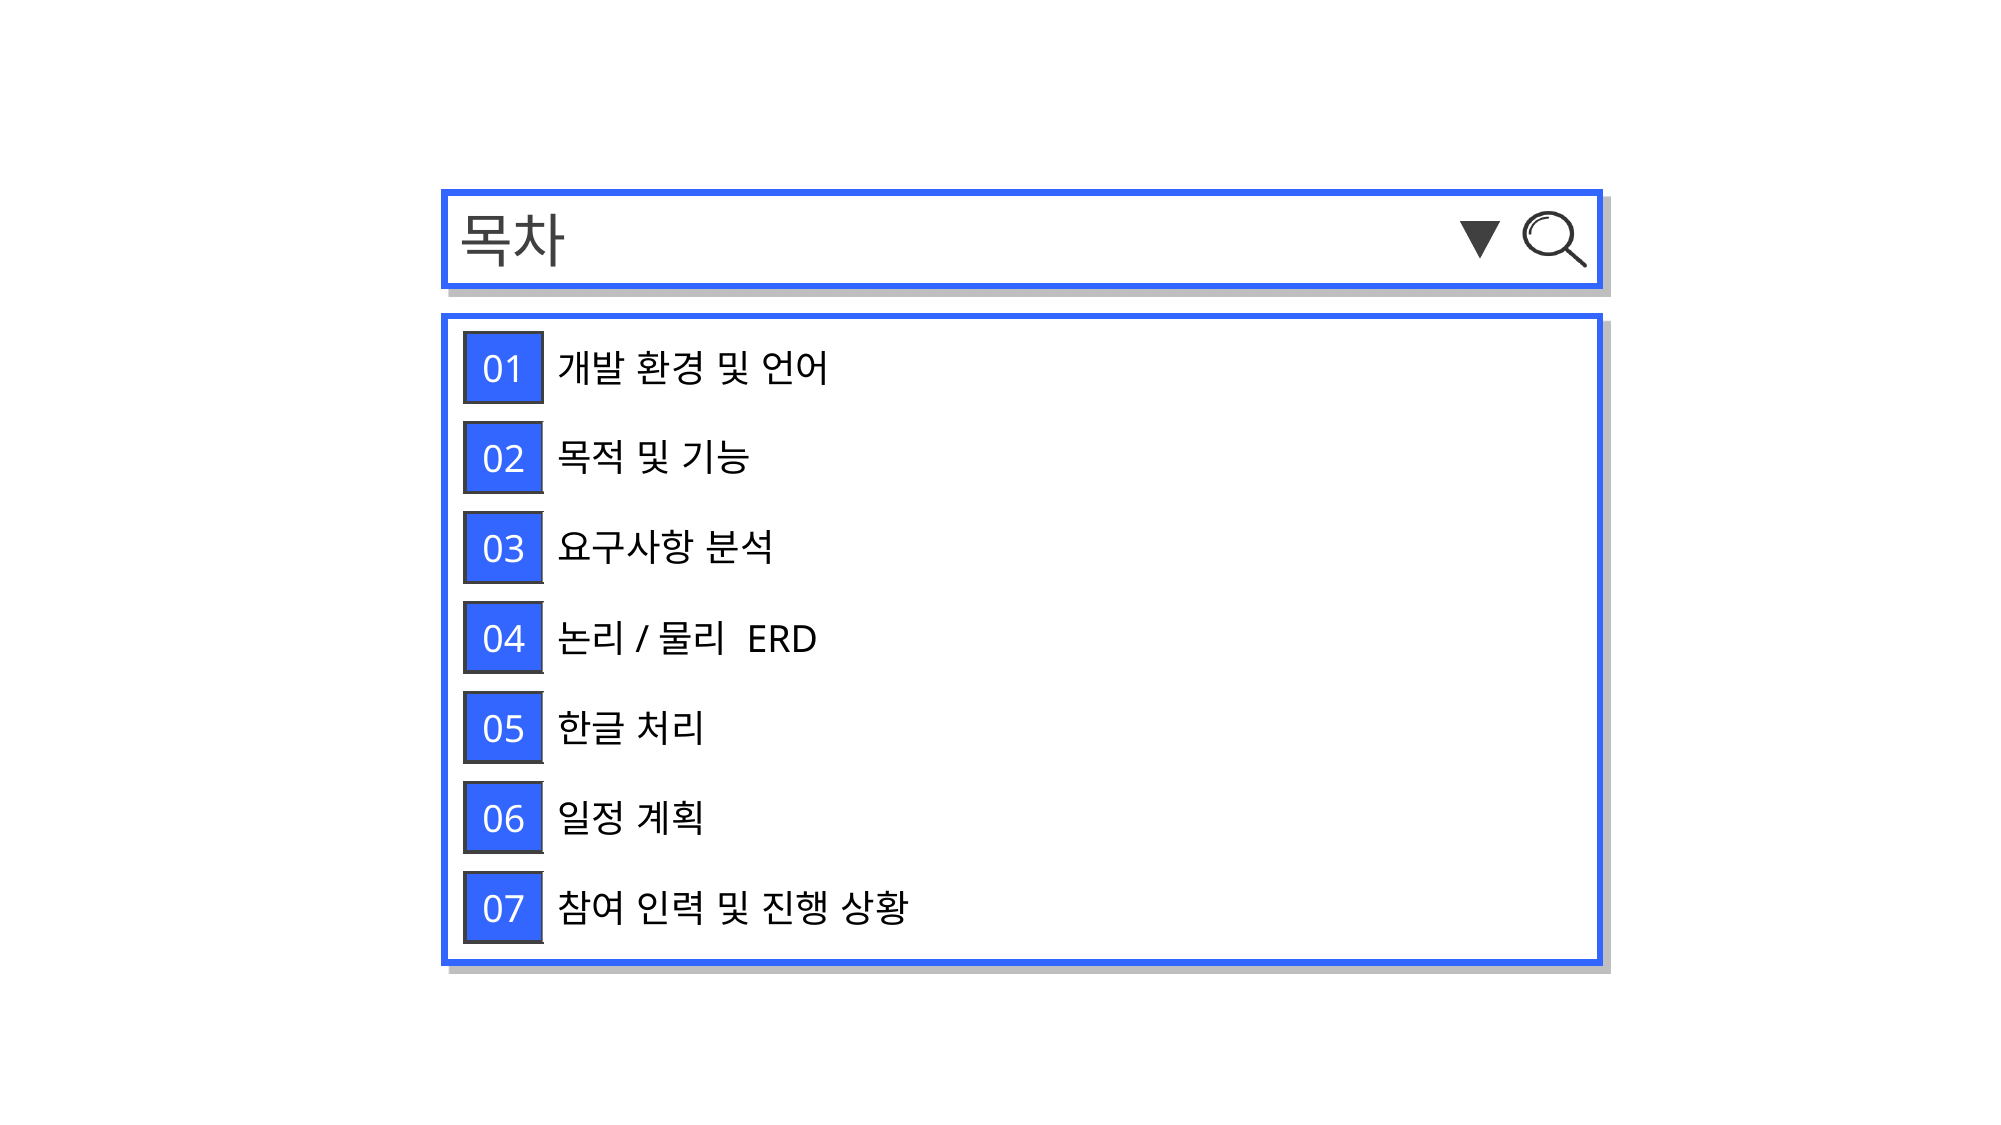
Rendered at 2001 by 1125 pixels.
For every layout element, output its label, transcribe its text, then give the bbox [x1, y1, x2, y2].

text_box 목차 [443, 191, 1601, 287]
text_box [444, 316, 1601, 963]
text_box [1459, 221, 1501, 259]
picture [1520, 209, 1589, 269]
